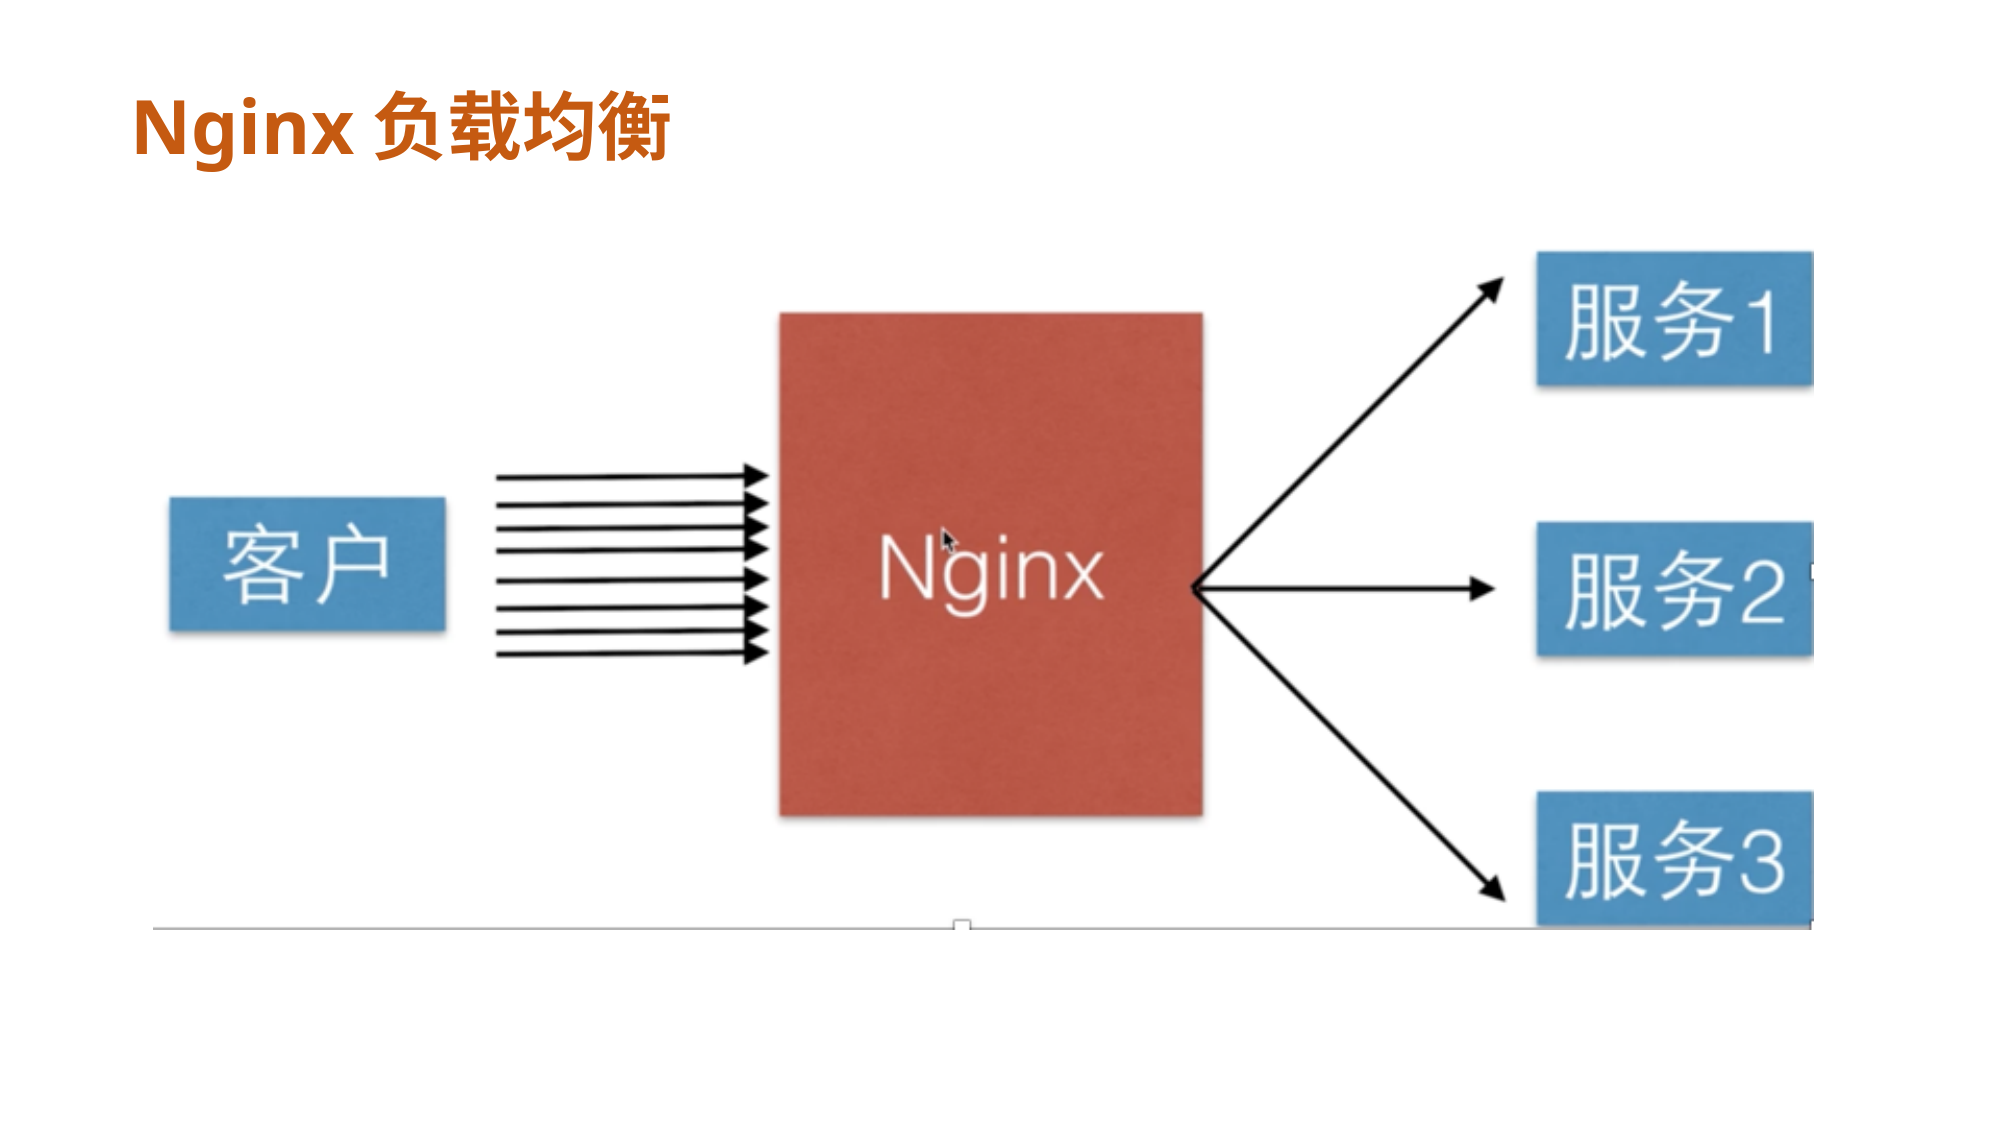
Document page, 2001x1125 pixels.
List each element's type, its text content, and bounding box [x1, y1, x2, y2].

title Nginx负载均衡 [0, 0, 1152, 179]
picture [153, 231, 1814, 930]
